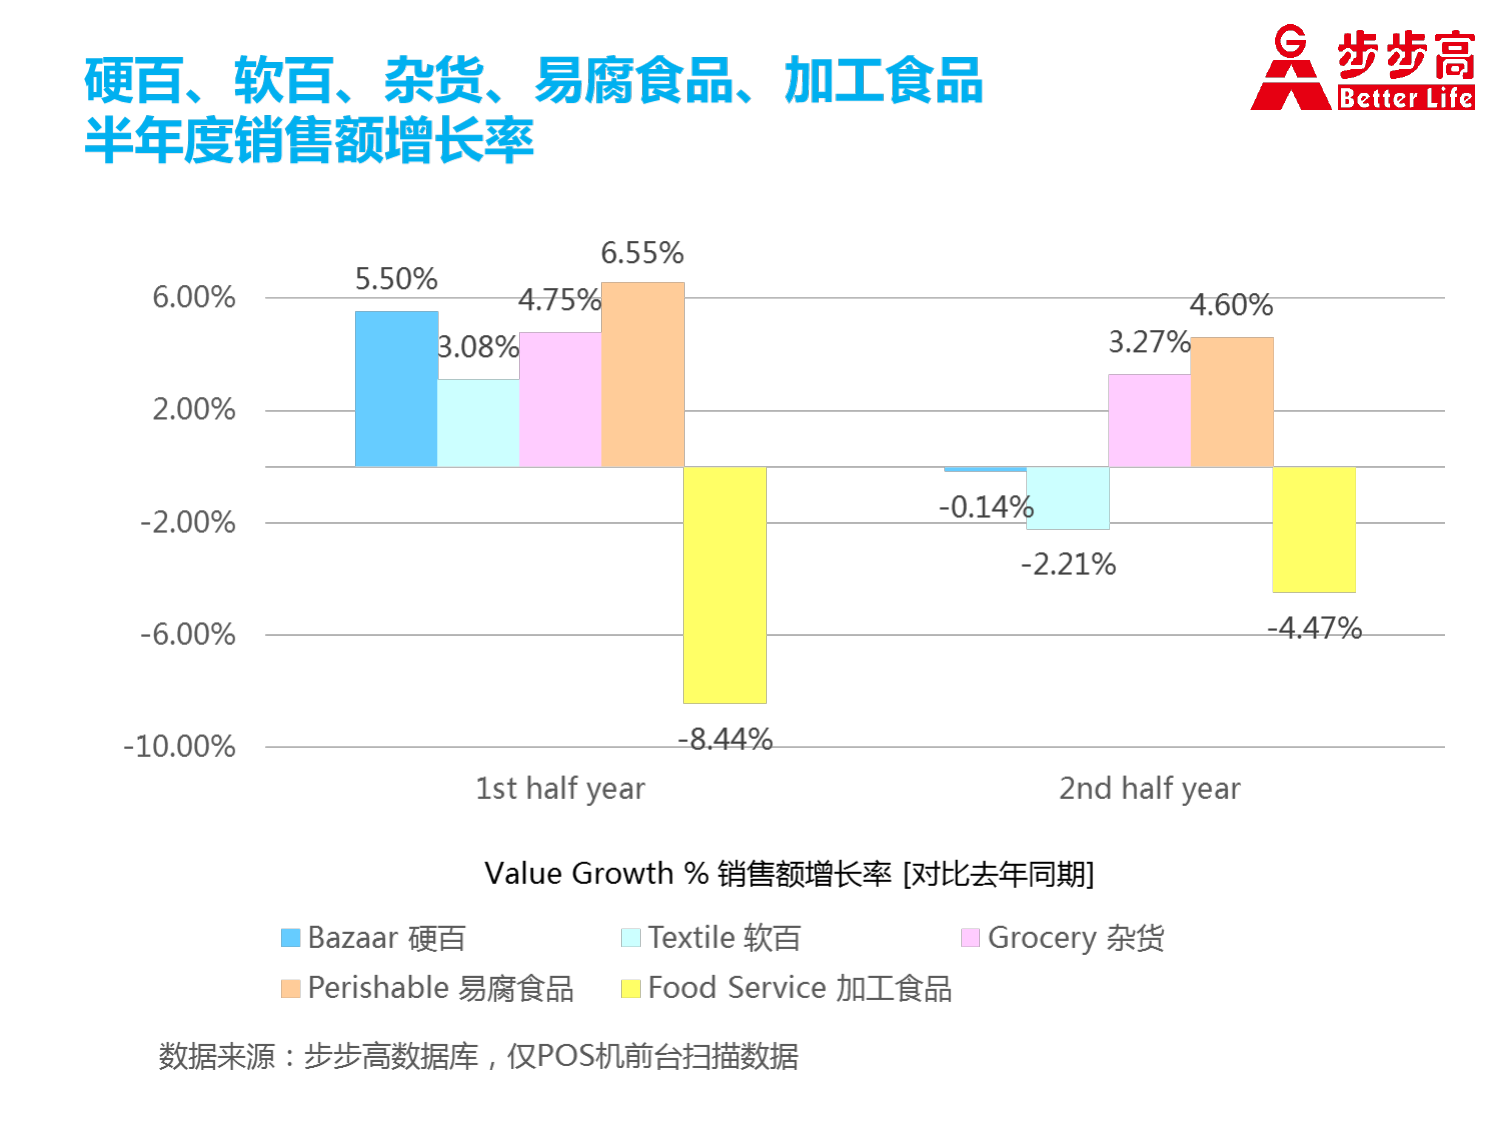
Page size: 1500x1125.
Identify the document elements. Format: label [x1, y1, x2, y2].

picture [54, 24, 1475, 1092]
